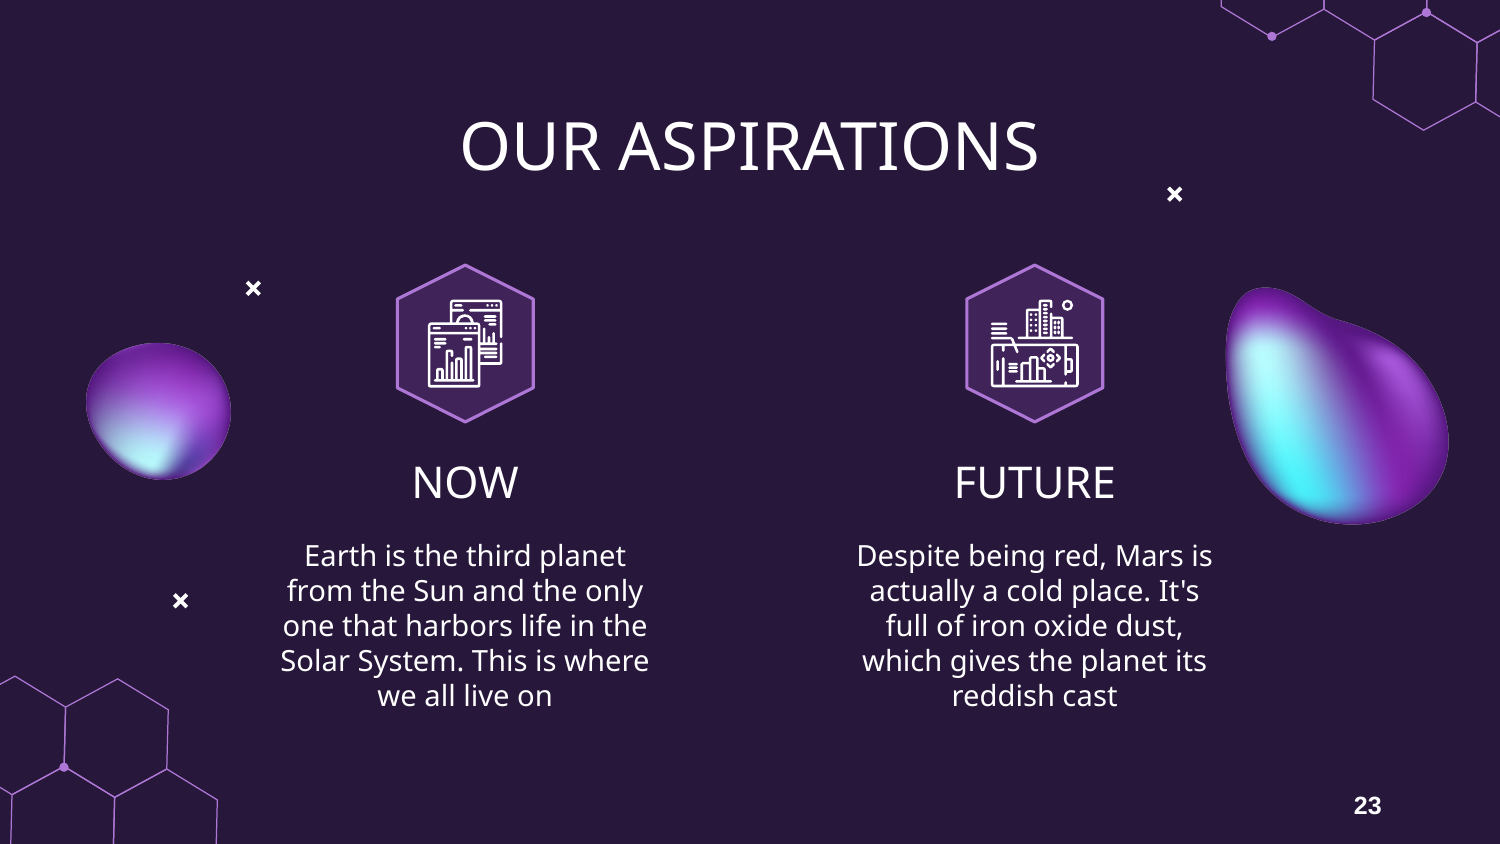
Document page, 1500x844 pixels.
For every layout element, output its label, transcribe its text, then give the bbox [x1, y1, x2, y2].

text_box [427, 299, 503, 388]
subtitle Despite being red, Mars is actually a cold place. It's full of iron oxide dust, which gives the planet its reddish cast [829, 523, 1241, 707]
subtitle FUTURE [829, 447, 1205, 523]
subtitle NOW [259, 447, 671, 523]
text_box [246, 281, 260, 295]
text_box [990, 299, 1080, 388]
text_box [966, 265, 1103, 422]
picture [57, 307, 260, 509]
text_box [397, 265, 534, 422]
title OUR ASPIRATIONS [118, 88, 1382, 183]
slide_number 23 [1059, 782, 1397, 828]
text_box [1168, 187, 1182, 201]
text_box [174, 594, 188, 608]
picture [1209, 265, 1465, 540]
subtitle Earth is the third planet from the Sun and the only one that harbors life in the Solar System. This is where we all live on [259, 523, 671, 706]
